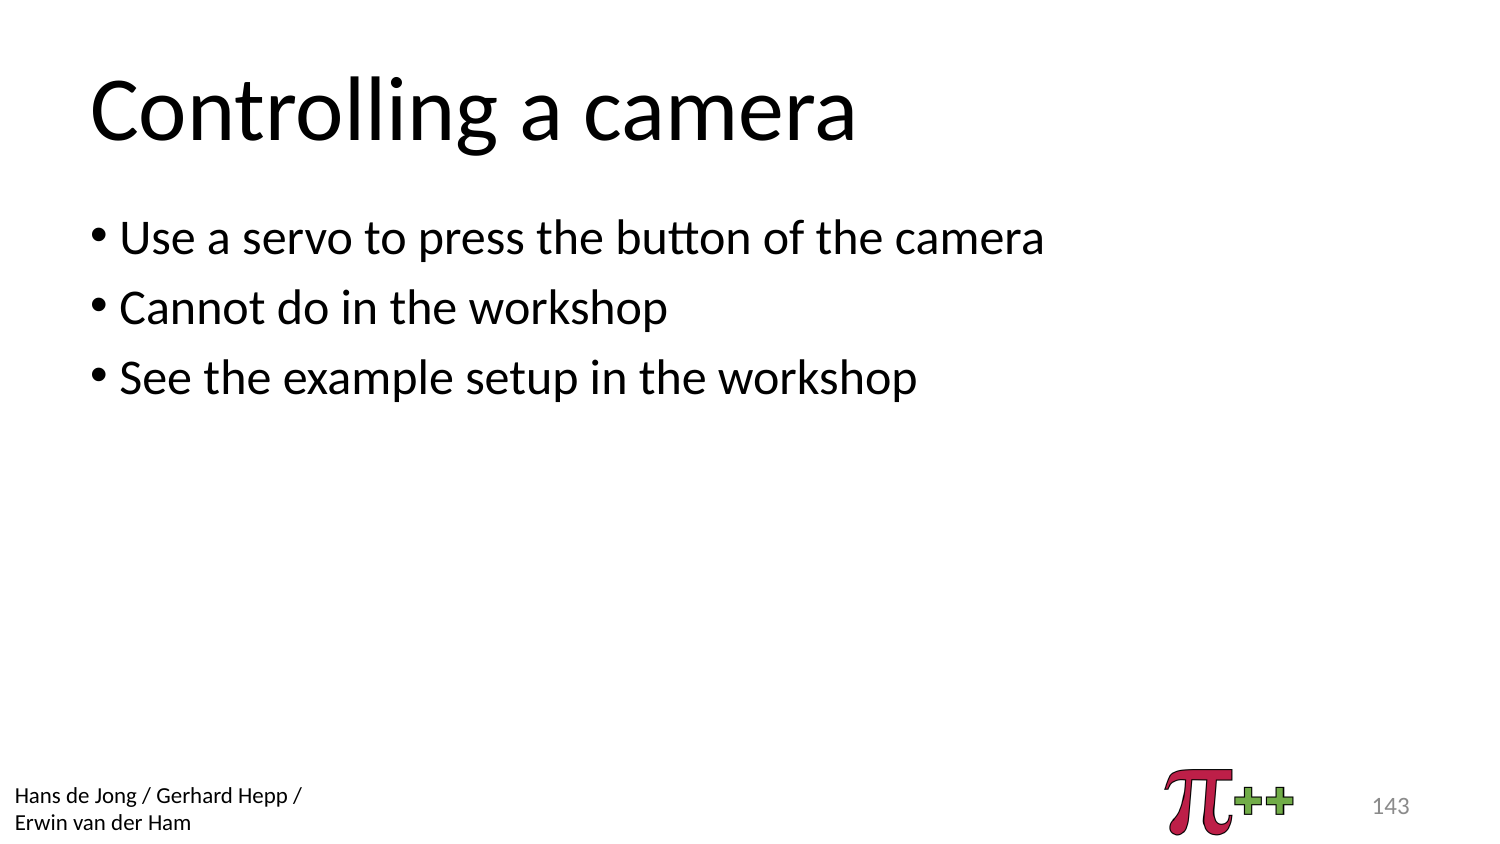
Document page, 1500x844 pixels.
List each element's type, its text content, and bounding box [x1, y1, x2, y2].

slide_number 143 [1340, 782, 1425, 827]
list Use a servo to press the button of the camera Cannot do in the workshop See the example setup in the workshop [75, 196, 1425, 754]
title Controlling a camera [75, 33, 1425, 175]
picture [1163, 768, 1294, 836]
